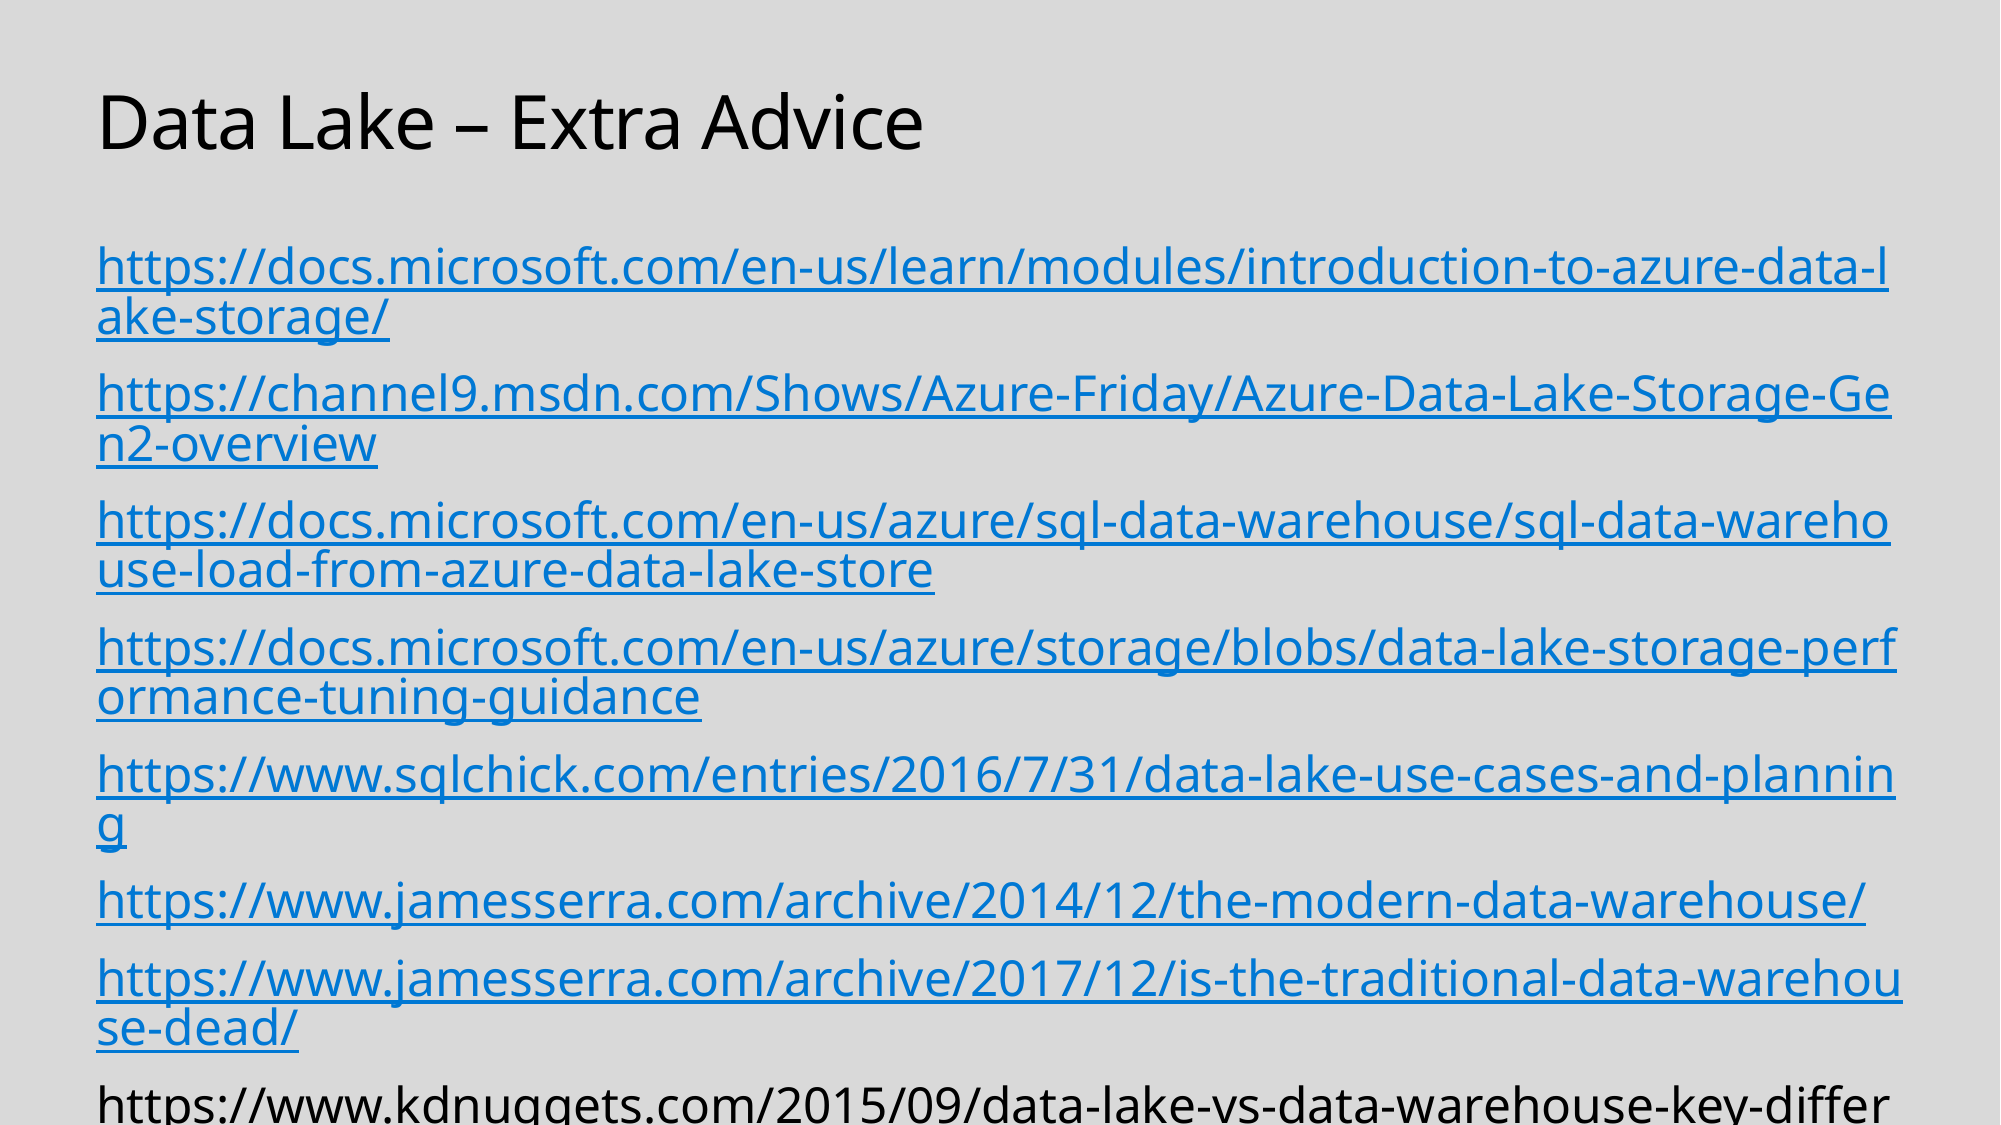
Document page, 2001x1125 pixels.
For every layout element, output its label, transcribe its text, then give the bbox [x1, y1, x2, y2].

list https://docs.microsoft.com/en-us/learn/modules/introduction-to-azure-data-lake-storage/ https://channel9.msdn.com/Shows/Azure-Friday/Azure-Data-Lake-Storage-Gen2-overview https://docs.microsoft.com/en-us/azure/sql-data-warehouse/sql-data-warehouse-load-from-azure-data-lake-store https://docs.microsoft.com/en-us/azure/storage/blobs/data-lake-storage-performance-tuning-guidance https://www.sqlchick.com/entries/2016/7/31/data-lake-use-cases-and-planning https://www.jamesserra.com/archive/2014/12/the-modern-data-warehouse/ https://www.jamesserra.com/archive/2017/12/is-the-traditional-data-warehouse-dead/ https://www.kdnuggets.com/2015/09/data-lake-vs-data-warehouse-key-differences.html https://towardsdatascience.com/a-brief-introduction-to-two-data-processing-architectures-lambda-and-kappa-for-big-data-4f35c28005bb [96, 235, 1904, 982]
title Data Lake – Extra Advice [96, 75, 1904, 166]
